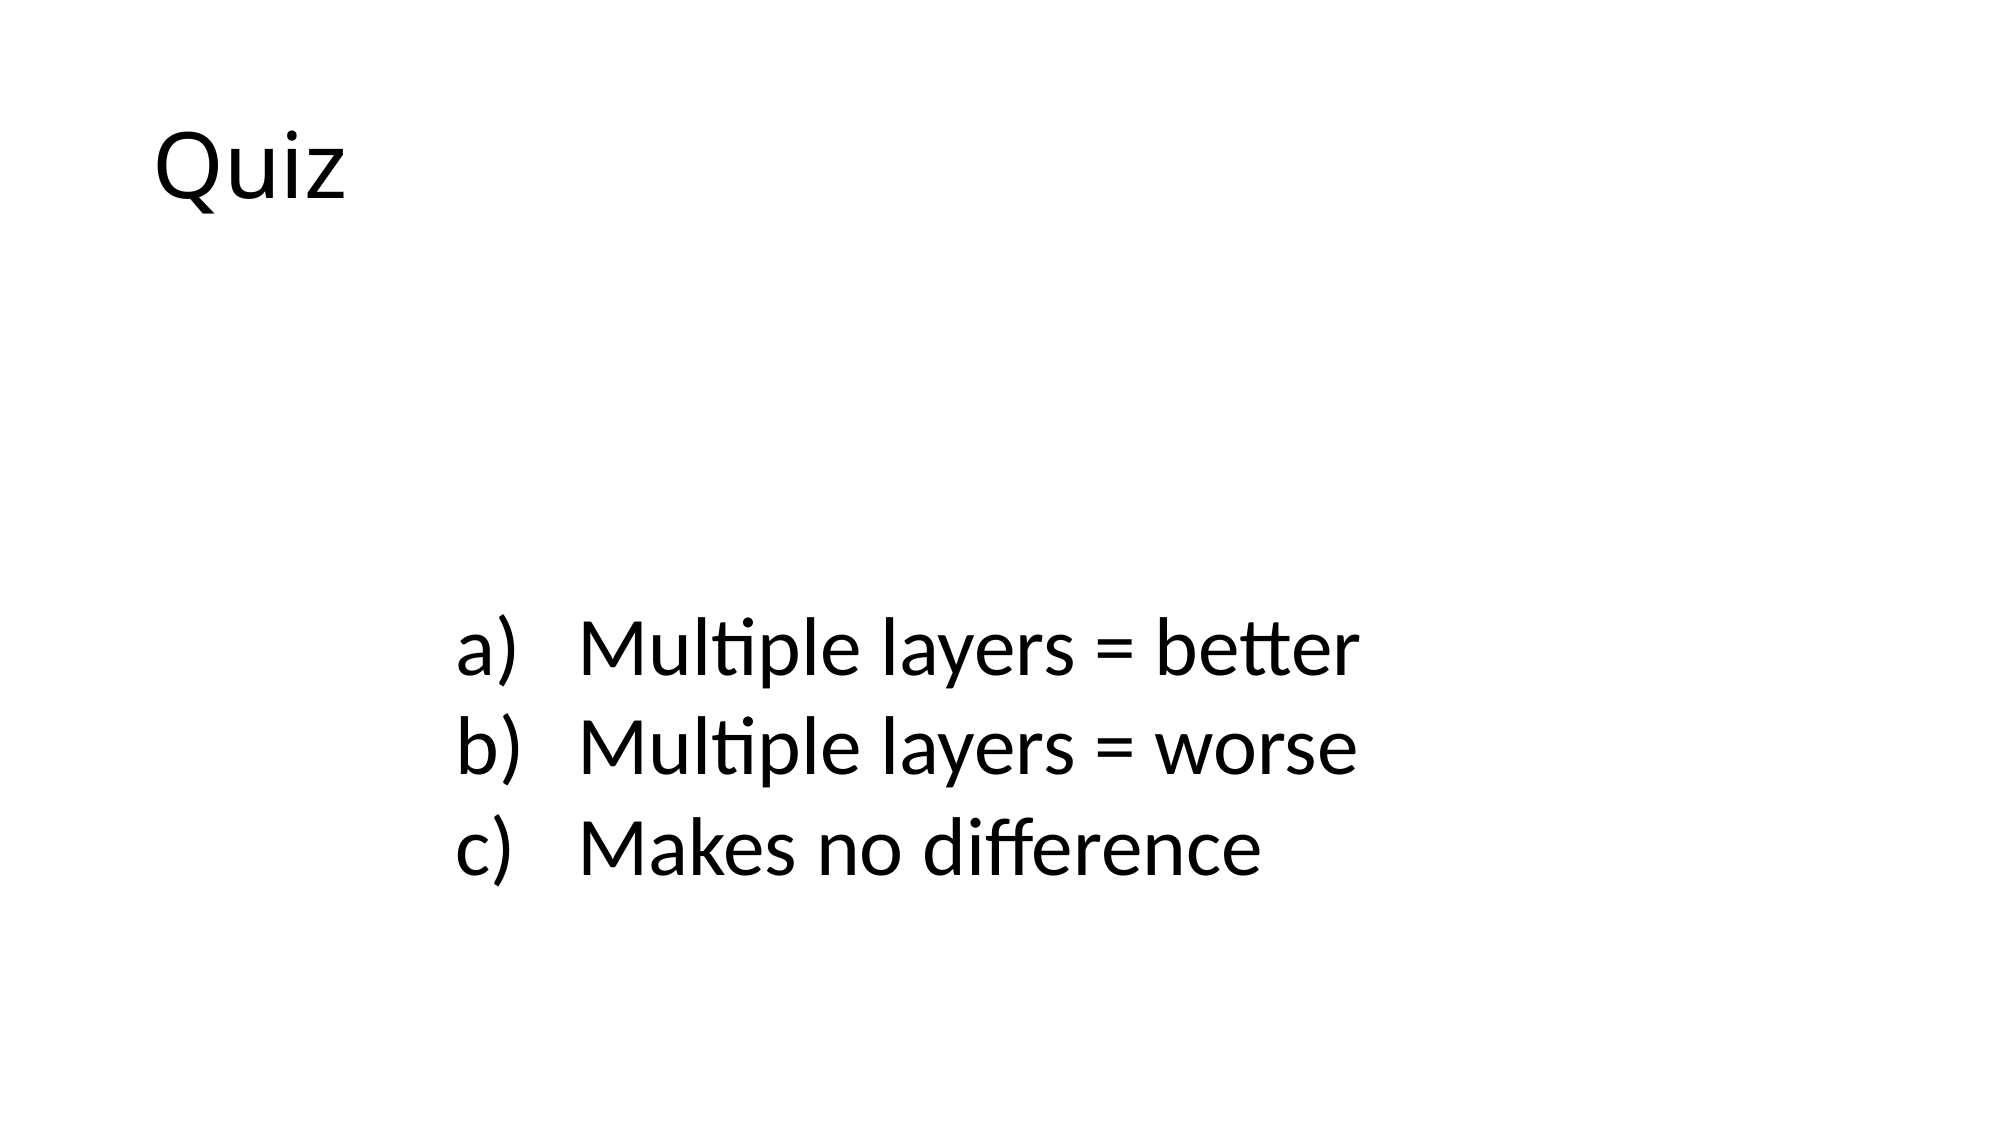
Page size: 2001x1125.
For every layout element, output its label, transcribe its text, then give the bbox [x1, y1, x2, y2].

title Quiz [137, 59, 1863, 278]
